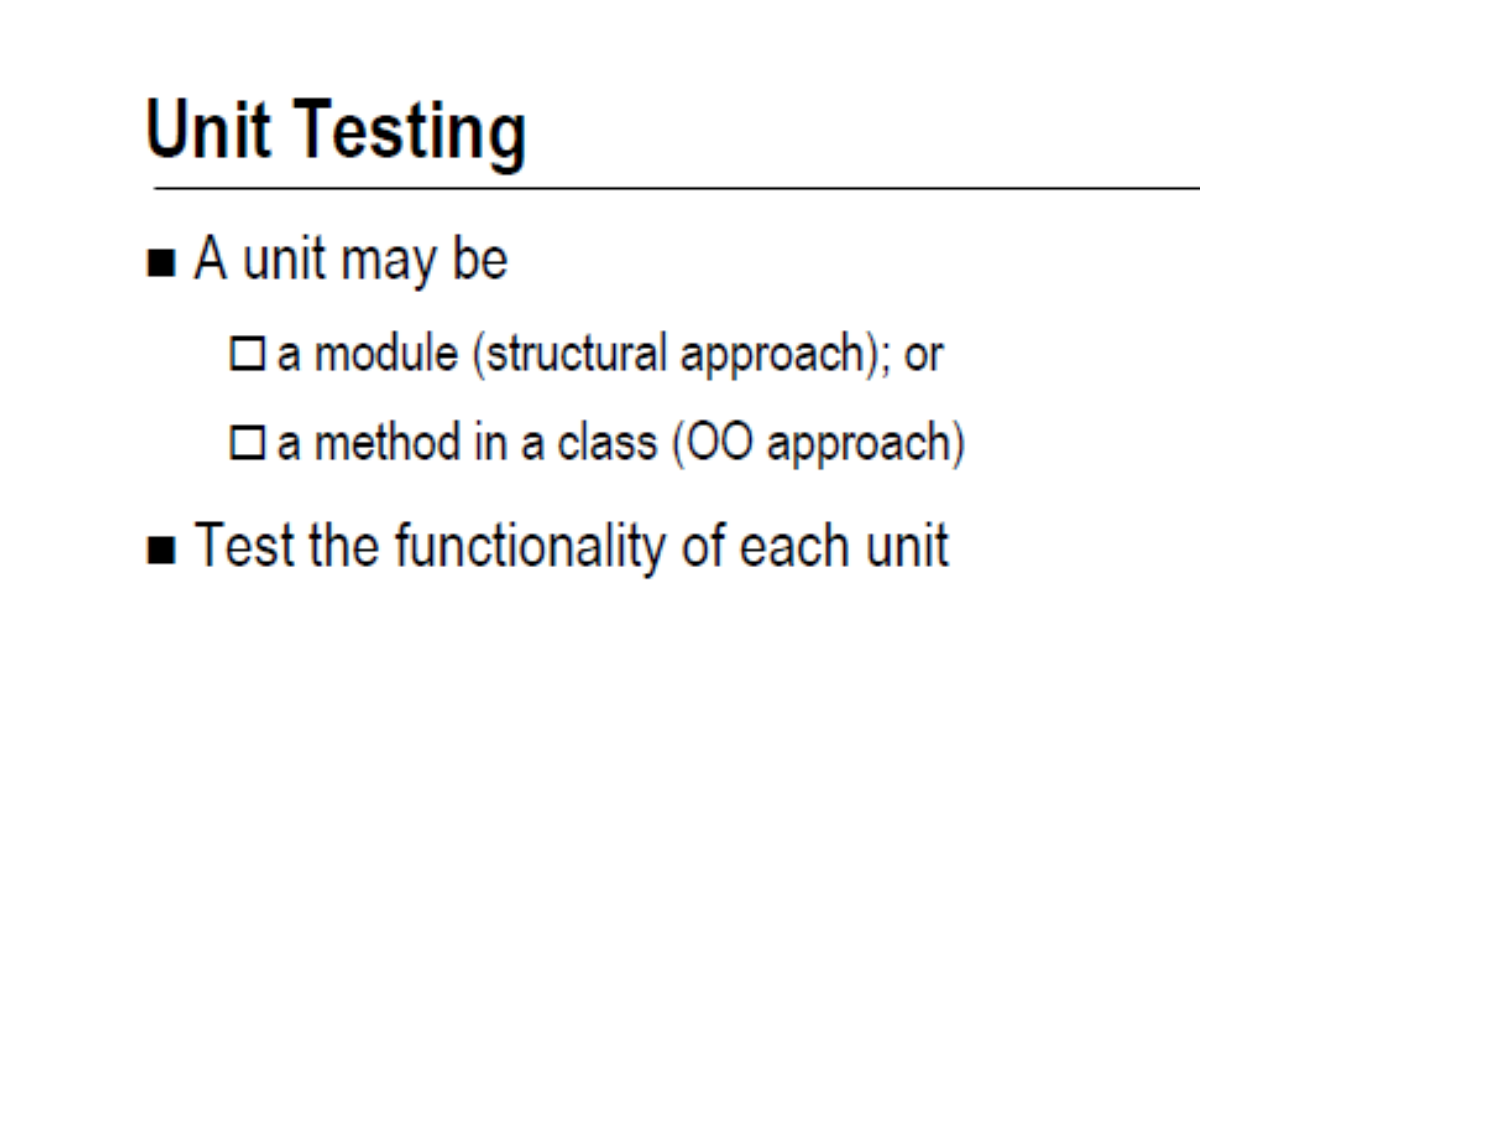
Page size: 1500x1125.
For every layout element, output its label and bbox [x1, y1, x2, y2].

picture [112, 74, 1201, 619]
